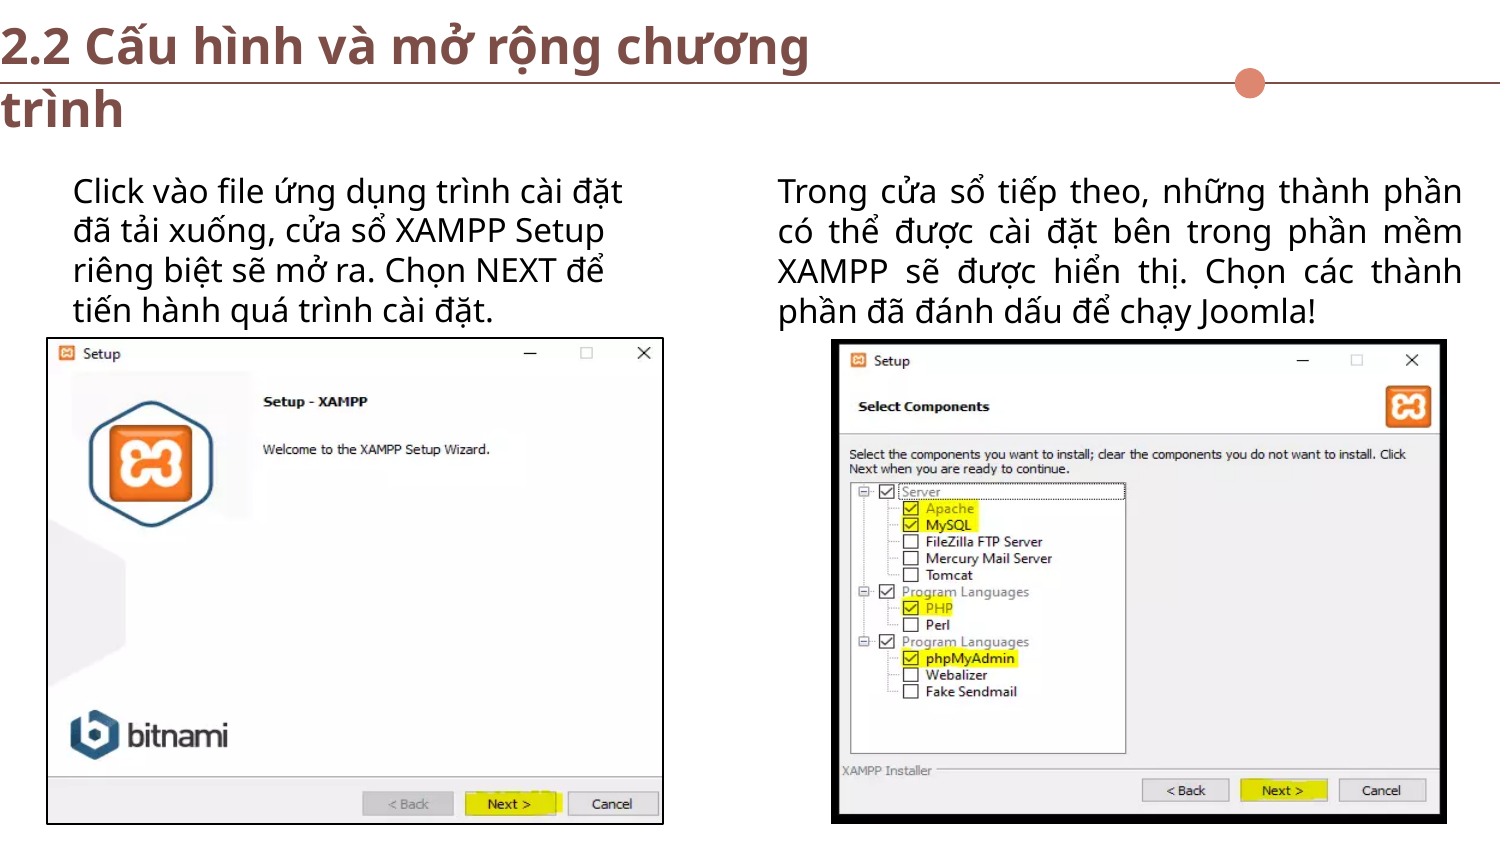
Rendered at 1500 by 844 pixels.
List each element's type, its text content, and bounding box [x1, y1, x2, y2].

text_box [0, 67, 1500, 99]
picture [47, 339, 663, 824]
text_box 2.2 Cấu hình và mở rộng chương trình [0, 106, 902, 138]
text_box 2.2 Cấu hình và mở rộng chương trình [0, 11, 902, 66]
text_box Trong cửa sổ tiếp theo, những thành phần có thể được cài đặt bên trong phần mềm XAMPP sẽ được hiển thị. Chọn các thành phần đã đánh dấu để chạy Joomla! [762, 162, 1479, 337]
text_box Click vào file ứng dụng trình cài đặt đã tải xuống, cửa sổ XAMPP Setup riêng biệt sẽ mở ra. Chọn NEXT để tiến hành quá trình cài đặt. [57, 162, 653, 337]
picture [831, 339, 1447, 824]
